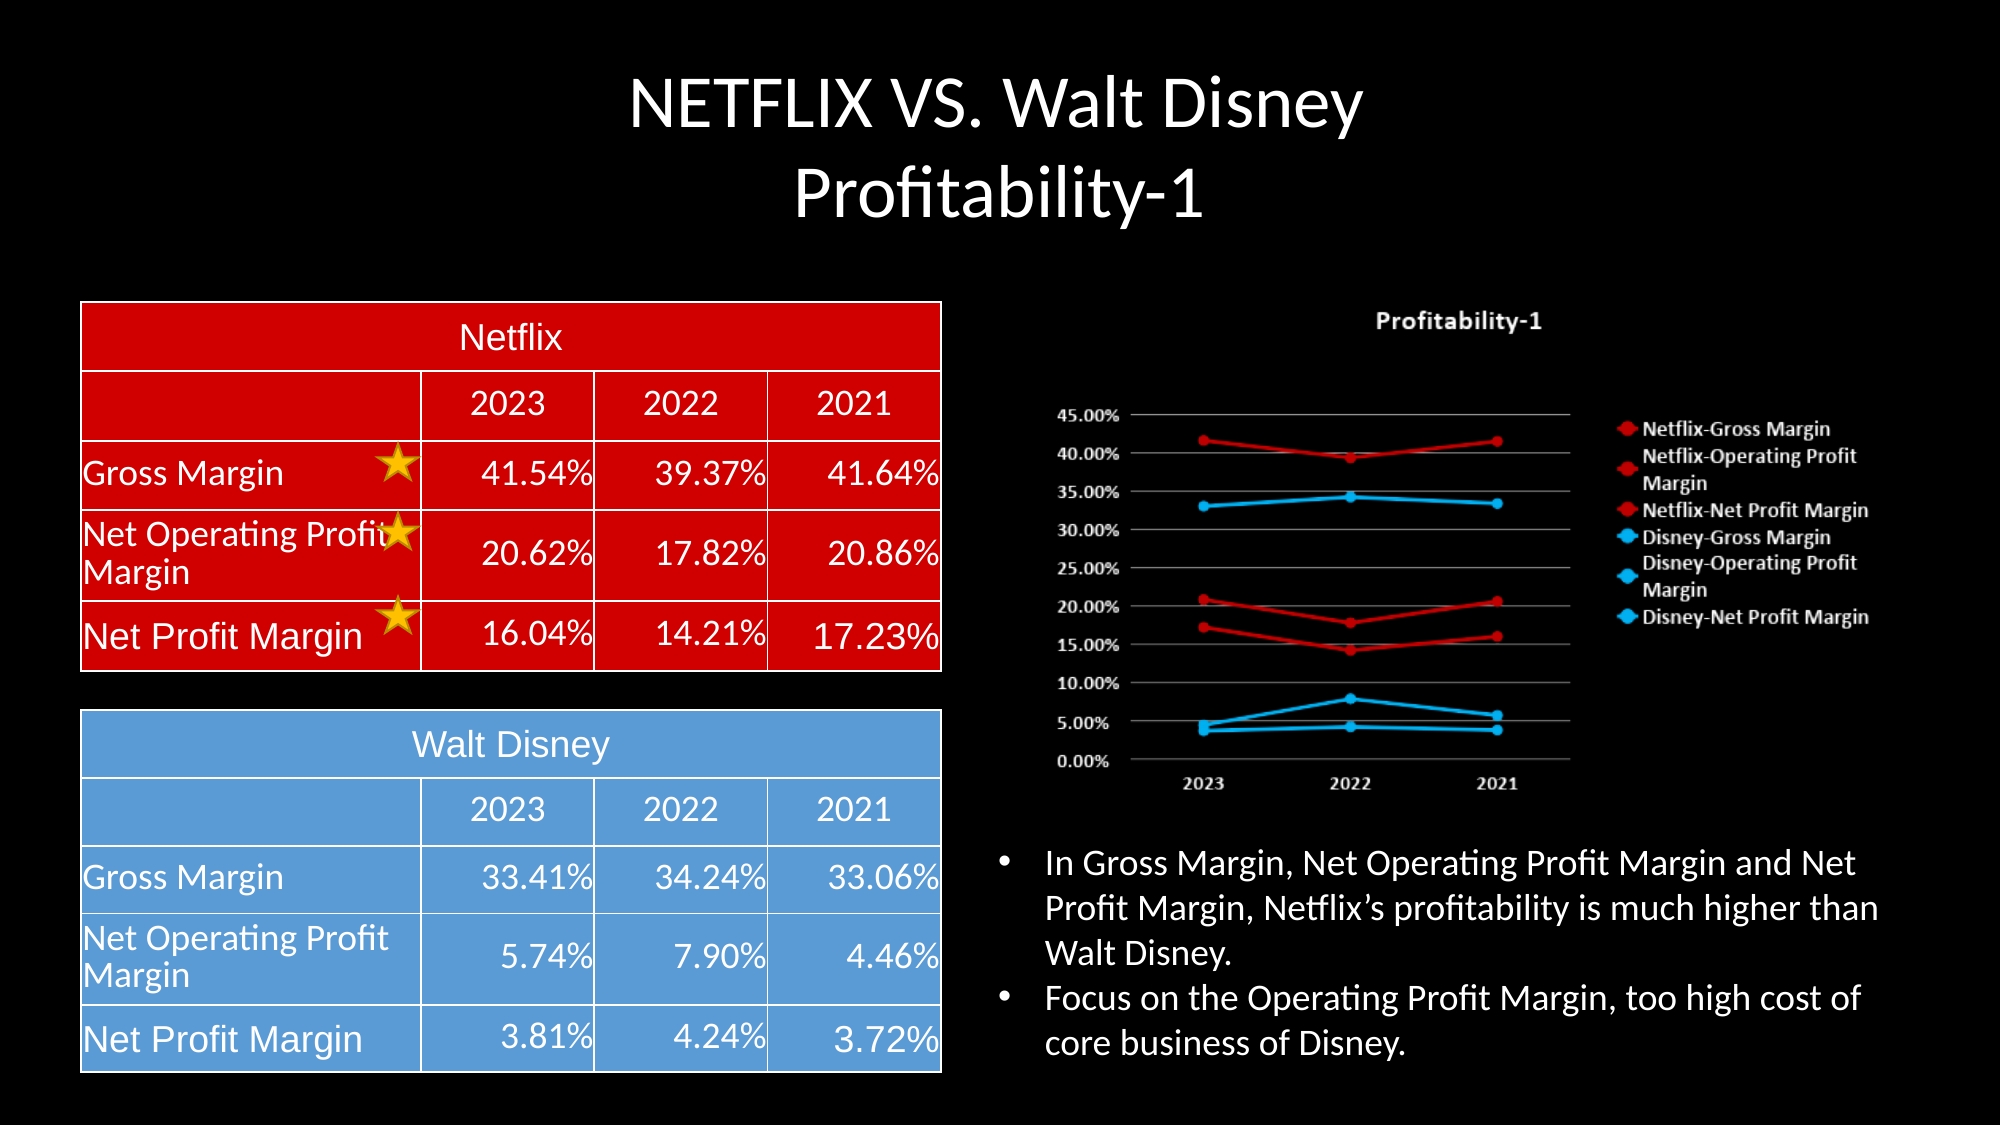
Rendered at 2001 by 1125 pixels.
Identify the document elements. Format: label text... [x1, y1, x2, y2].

table_cell 33.41% [422, 847, 593, 913]
table_cell 3.81% [422, 1006, 593, 1071]
table_cell 33.06% [768, 847, 940, 913]
table_cell 2023 [422, 779, 593, 845]
table_cell 7.90% [595, 914, 767, 1004]
table_cell 17.82% [595, 511, 767, 600]
table_cell 20.86% [768, 511, 940, 600]
table_cell 4.46% [768, 914, 940, 1004]
text_box In Gross Margin, Net Operating Profit Margin and Net Profit Margin, Netflix’s profitability is much higher than Walt Disney. Focus on the Operating Profit Margin, too high cost of core business of Disney. [983, 830, 1936, 1071]
table_cell Gross Margin [82, 847, 420, 913]
table_cell 5.74% [422, 914, 593, 1004]
table_cell 4.24% [595, 1006, 767, 1071]
table_cell Net Operating Profit Margin [82, 511, 420, 600]
table_cell 41.64% [768, 442, 940, 509]
table_cell 34.24% [595, 847, 767, 913]
table_cell 2022 [595, 372, 767, 440]
table_cell 3.72% [768, 1006, 940, 1071]
text_box [377, 596, 419, 633]
picture [982, 301, 1936, 814]
table_cell 20.62% [422, 511, 593, 600]
table_cell [82, 372, 420, 440]
table_cell Net Profit Margin [82, 1006, 420, 1071]
table_cell Net Operating Profit Margin [82, 914, 420, 1004]
text_box [377, 513, 419, 549]
table_cell 2023 [422, 372, 593, 440]
table_cell [82, 779, 420, 845]
table_cell Net Profit Margin [82, 602, 420, 670]
table_cell 2022 [595, 779, 767, 845]
table_cell 17.23% [768, 602, 940, 670]
text_box [377, 443, 419, 480]
table_cell 14.21% [595, 602, 767, 670]
table_cell Gross Margin [82, 442, 420, 509]
table_header Walt Disney [82, 711, 940, 777]
table_cell 2021 [768, 372, 940, 440]
table_cell 39.37% [595, 442, 767, 509]
table_cell 41.54% [422, 442, 593, 509]
table_header Netflix [82, 303, 940, 370]
text_box NETFLIX VS. Walt Disney Profitability-1 [613, 44, 1387, 240]
table_cell 16.04% [422, 602, 593, 670]
table_cell 2021 [768, 779, 940, 845]
